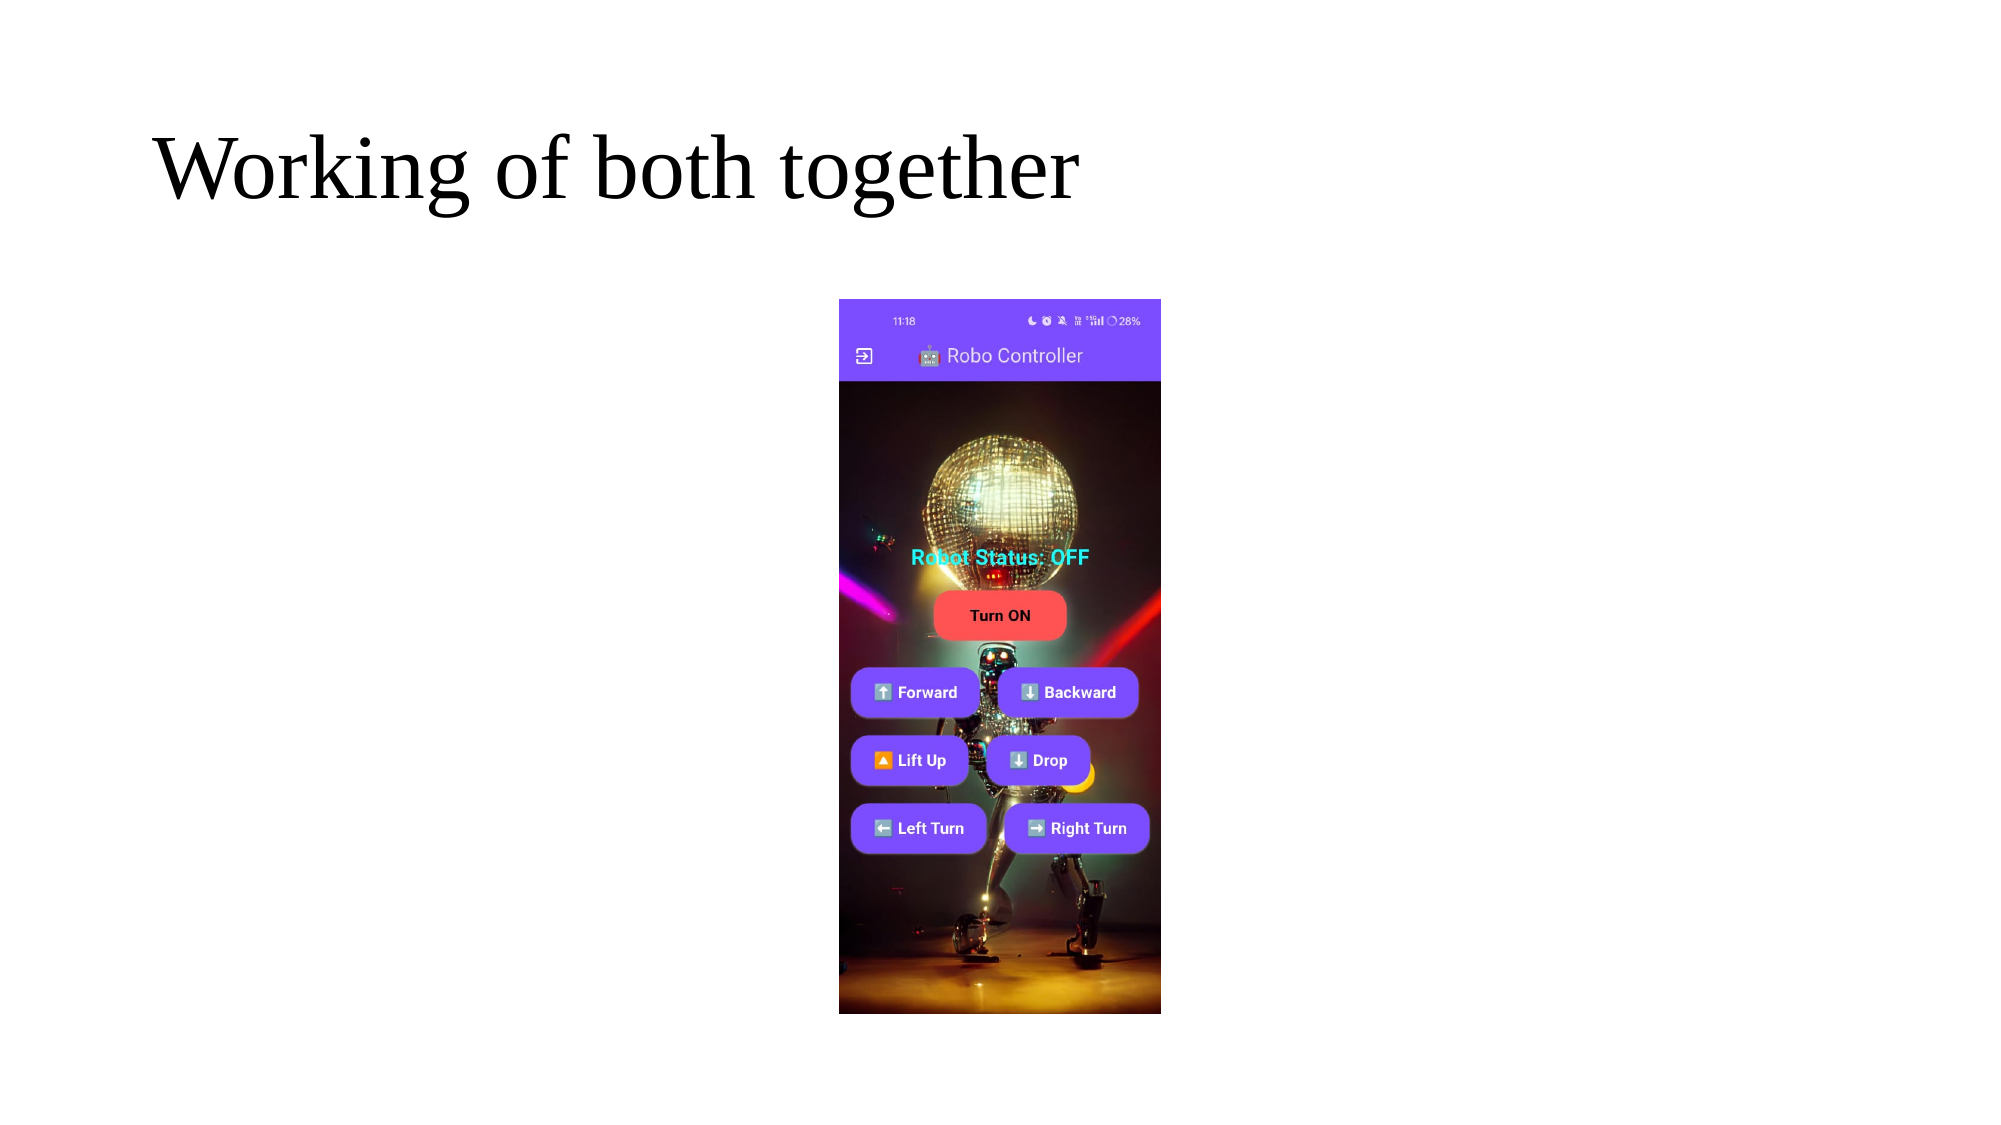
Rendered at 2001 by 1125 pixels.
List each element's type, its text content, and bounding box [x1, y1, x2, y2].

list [838, 298, 1162, 1014]
title Working of both together [137, 59, 1863, 278]
